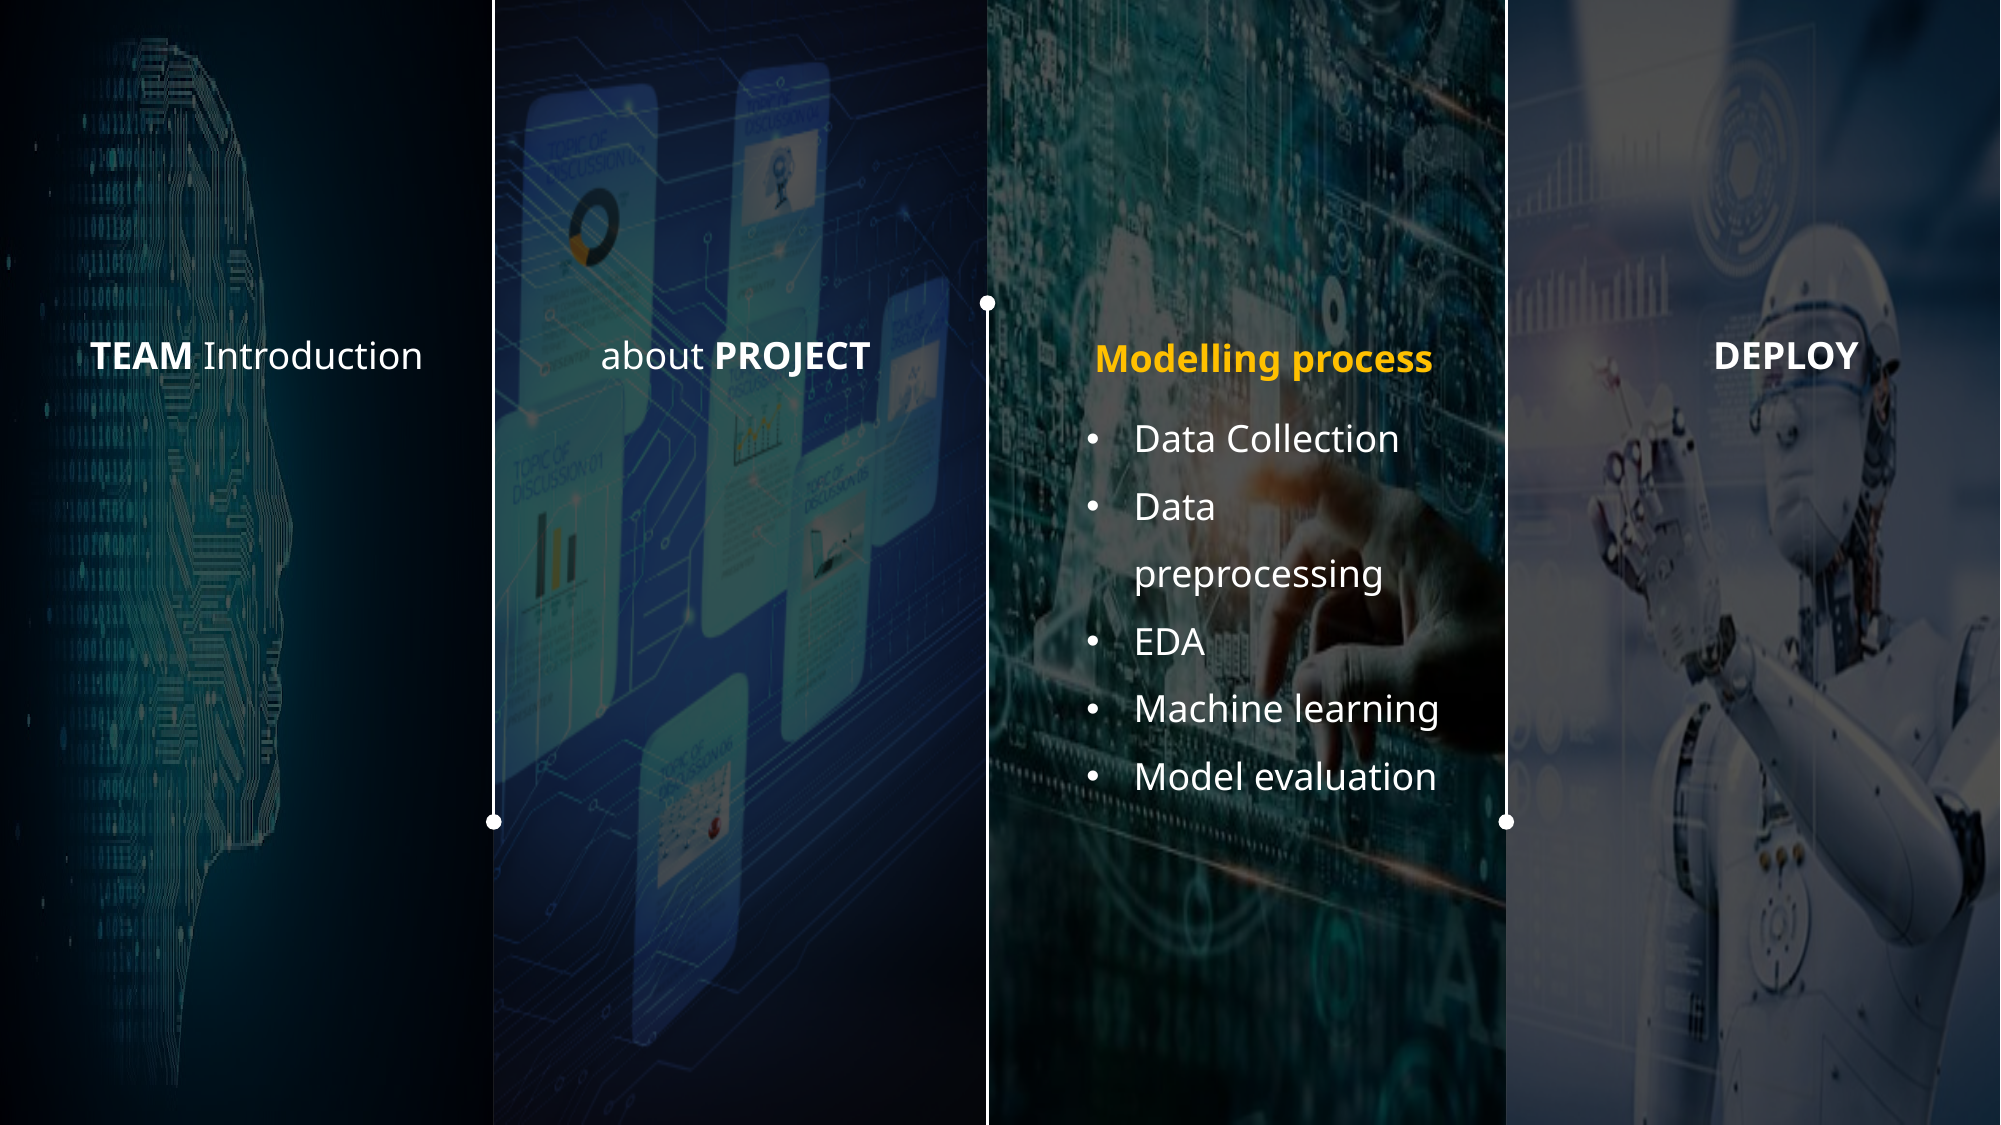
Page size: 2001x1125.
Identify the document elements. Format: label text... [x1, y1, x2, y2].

text_box [0, 0, 2000, 1125]
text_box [485, 0, 502, 830]
text_box about PROJECT [585, 324, 979, 385]
text_box Data Collection Data preprocessing EDA Machine learning Model evaluation [1071, 385, 1482, 873]
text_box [979, 295, 996, 1125]
text_box TEAM Introduction [74, 324, 469, 385]
text_box Modelling process [1079, 328, 1474, 388]
text_box DEPLOY [1634, 324, 1938, 385]
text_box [1498, 0, 1515, 830]
